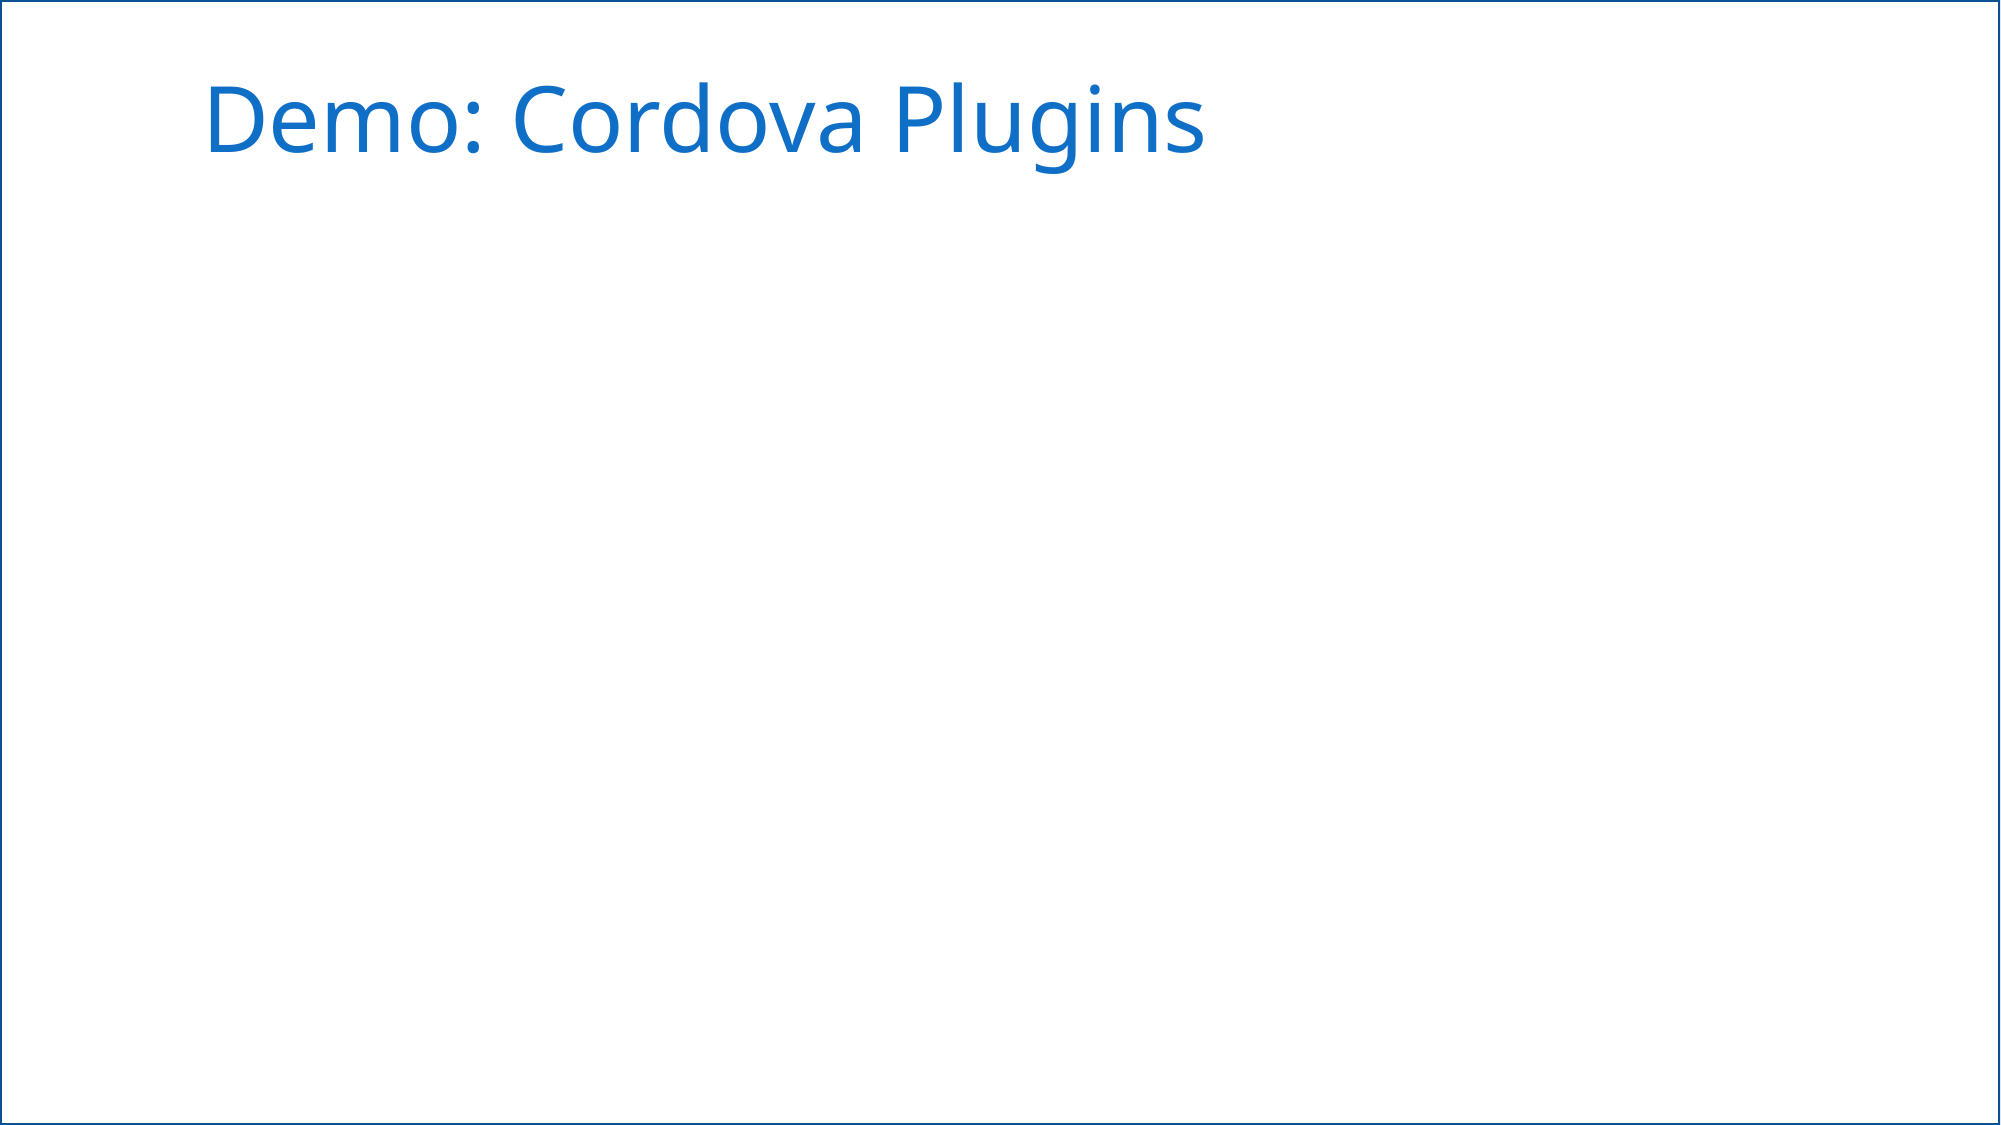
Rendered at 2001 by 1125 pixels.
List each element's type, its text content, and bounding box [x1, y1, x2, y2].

title Demo: Cordova Plugins [187, 54, 1808, 191]
